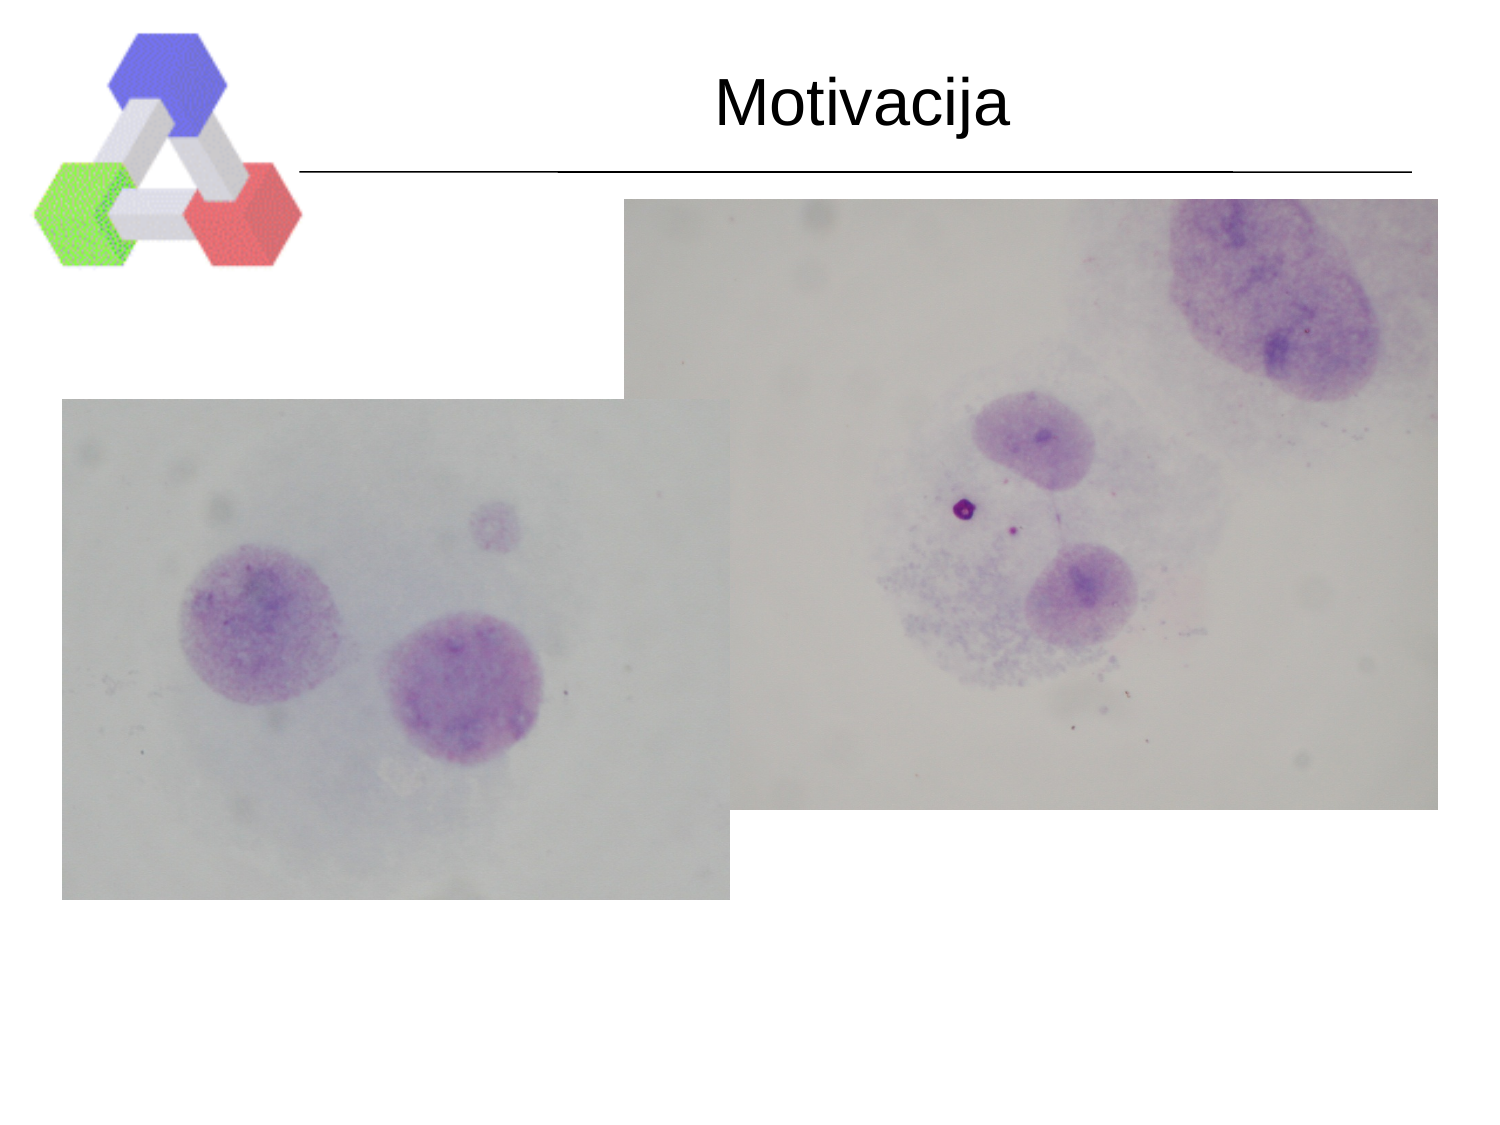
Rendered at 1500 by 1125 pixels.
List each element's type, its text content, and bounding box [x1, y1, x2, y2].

title Motivacija [299, 42, 1426, 155]
picture [0, 0, 1500, 1125]
